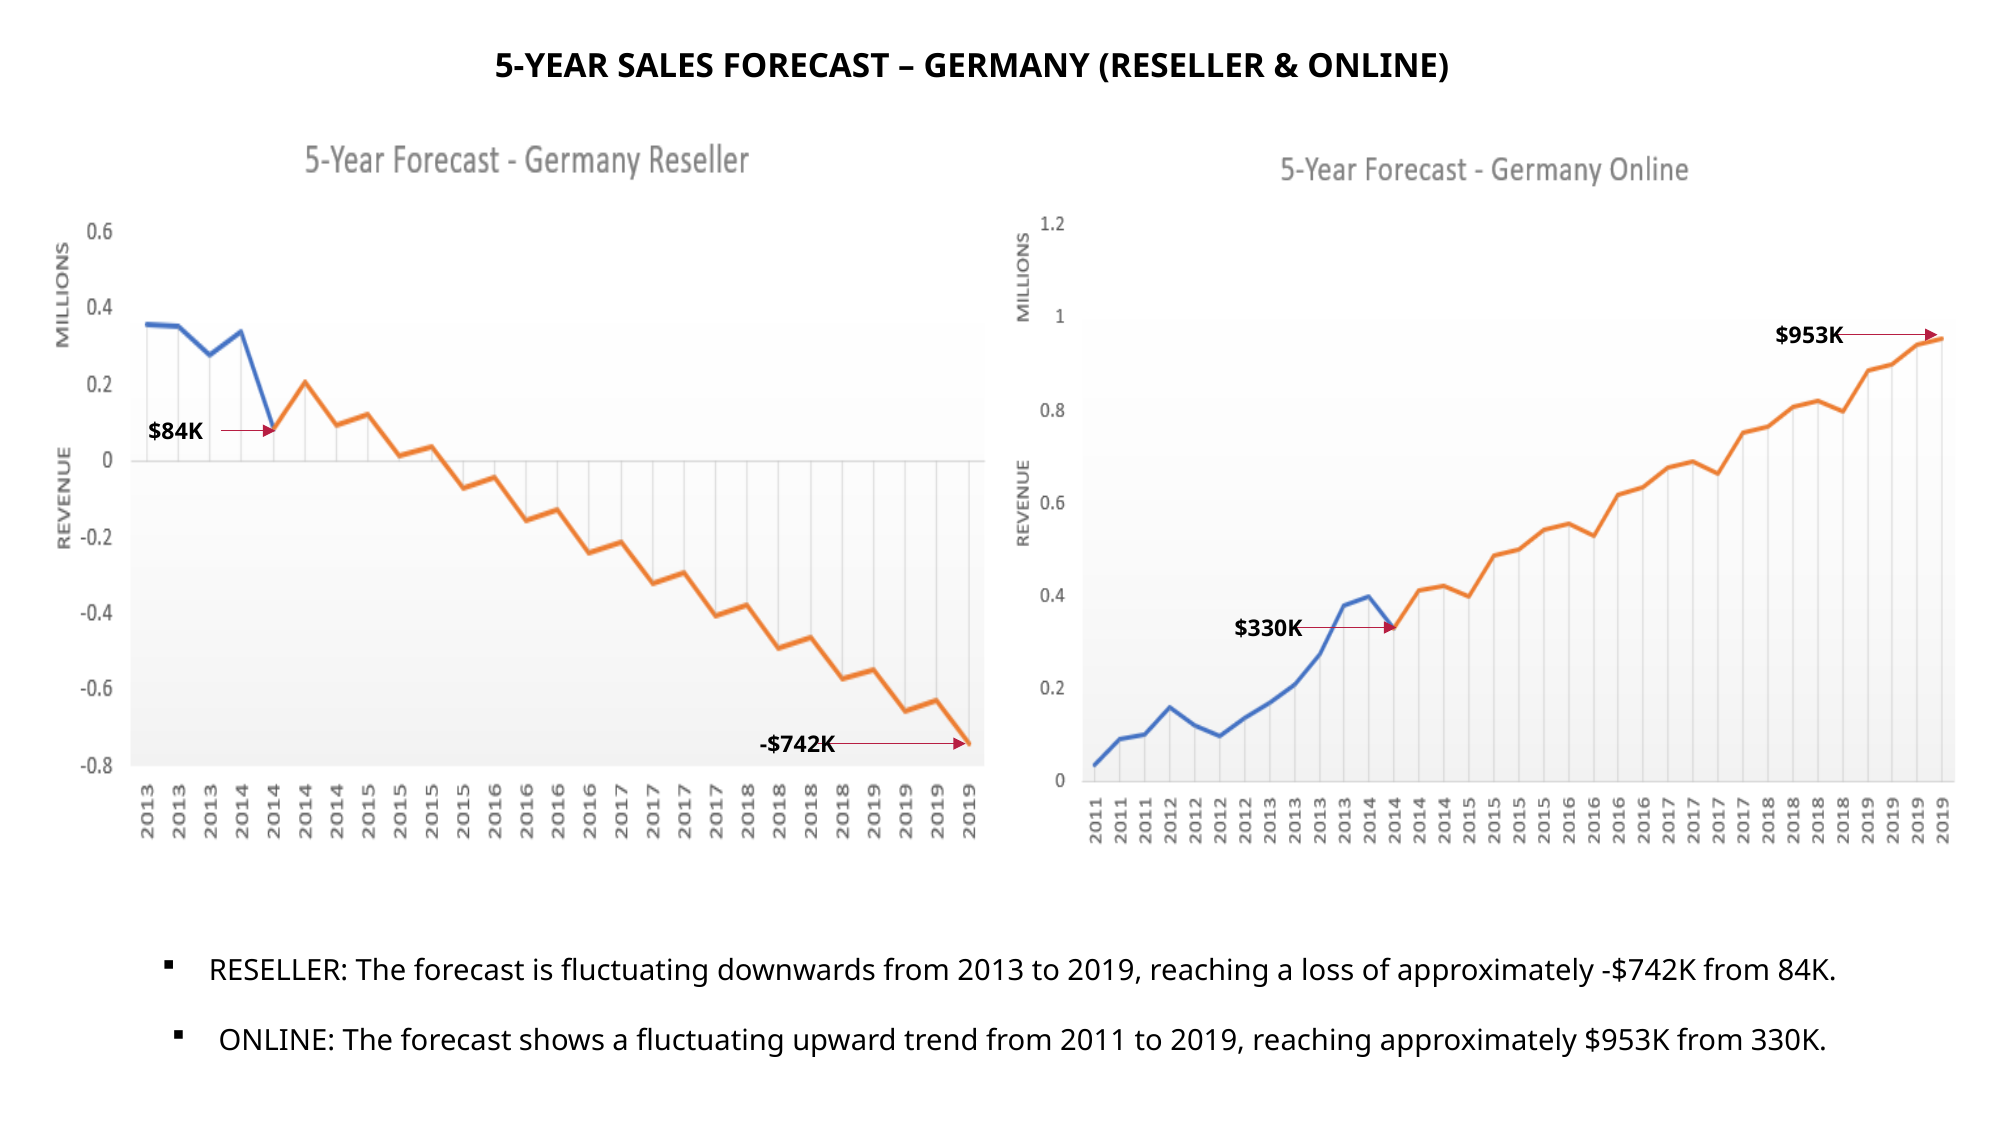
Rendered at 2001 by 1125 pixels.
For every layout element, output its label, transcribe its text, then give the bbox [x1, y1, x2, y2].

text_box RESELLER: The forecast is fluctuating downwards from 2013 to 2019, reaching a loss of approximately -$742K from 84K. ONLINE: The forecast shows a fluctuating upward trend from 2011 to 2019, reaching approximately $953K from 330K. [85, 943, 1914, 1064]
picture [51, 118, 1969, 860]
text_box 5-YEAR SALES FORECAST – GERMANY (RESELLER & ONLINE) [51, 41, 1894, 98]
